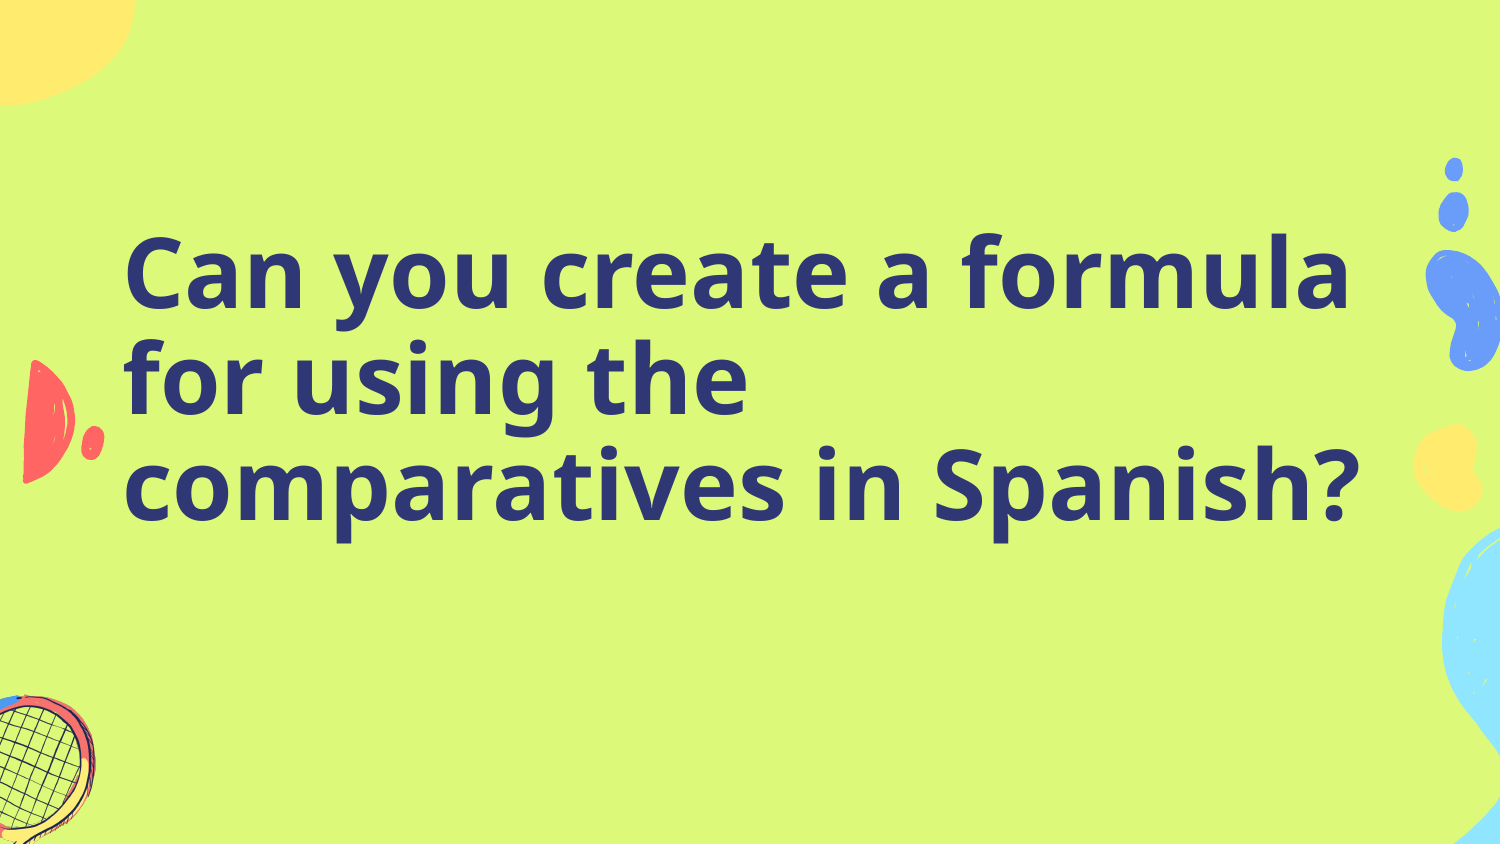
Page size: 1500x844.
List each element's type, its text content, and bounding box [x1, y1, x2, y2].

title Can you create a formula for using the comparatives in Spanish? [111, 208, 1431, 557]
picture [0, 682, 115, 844]
